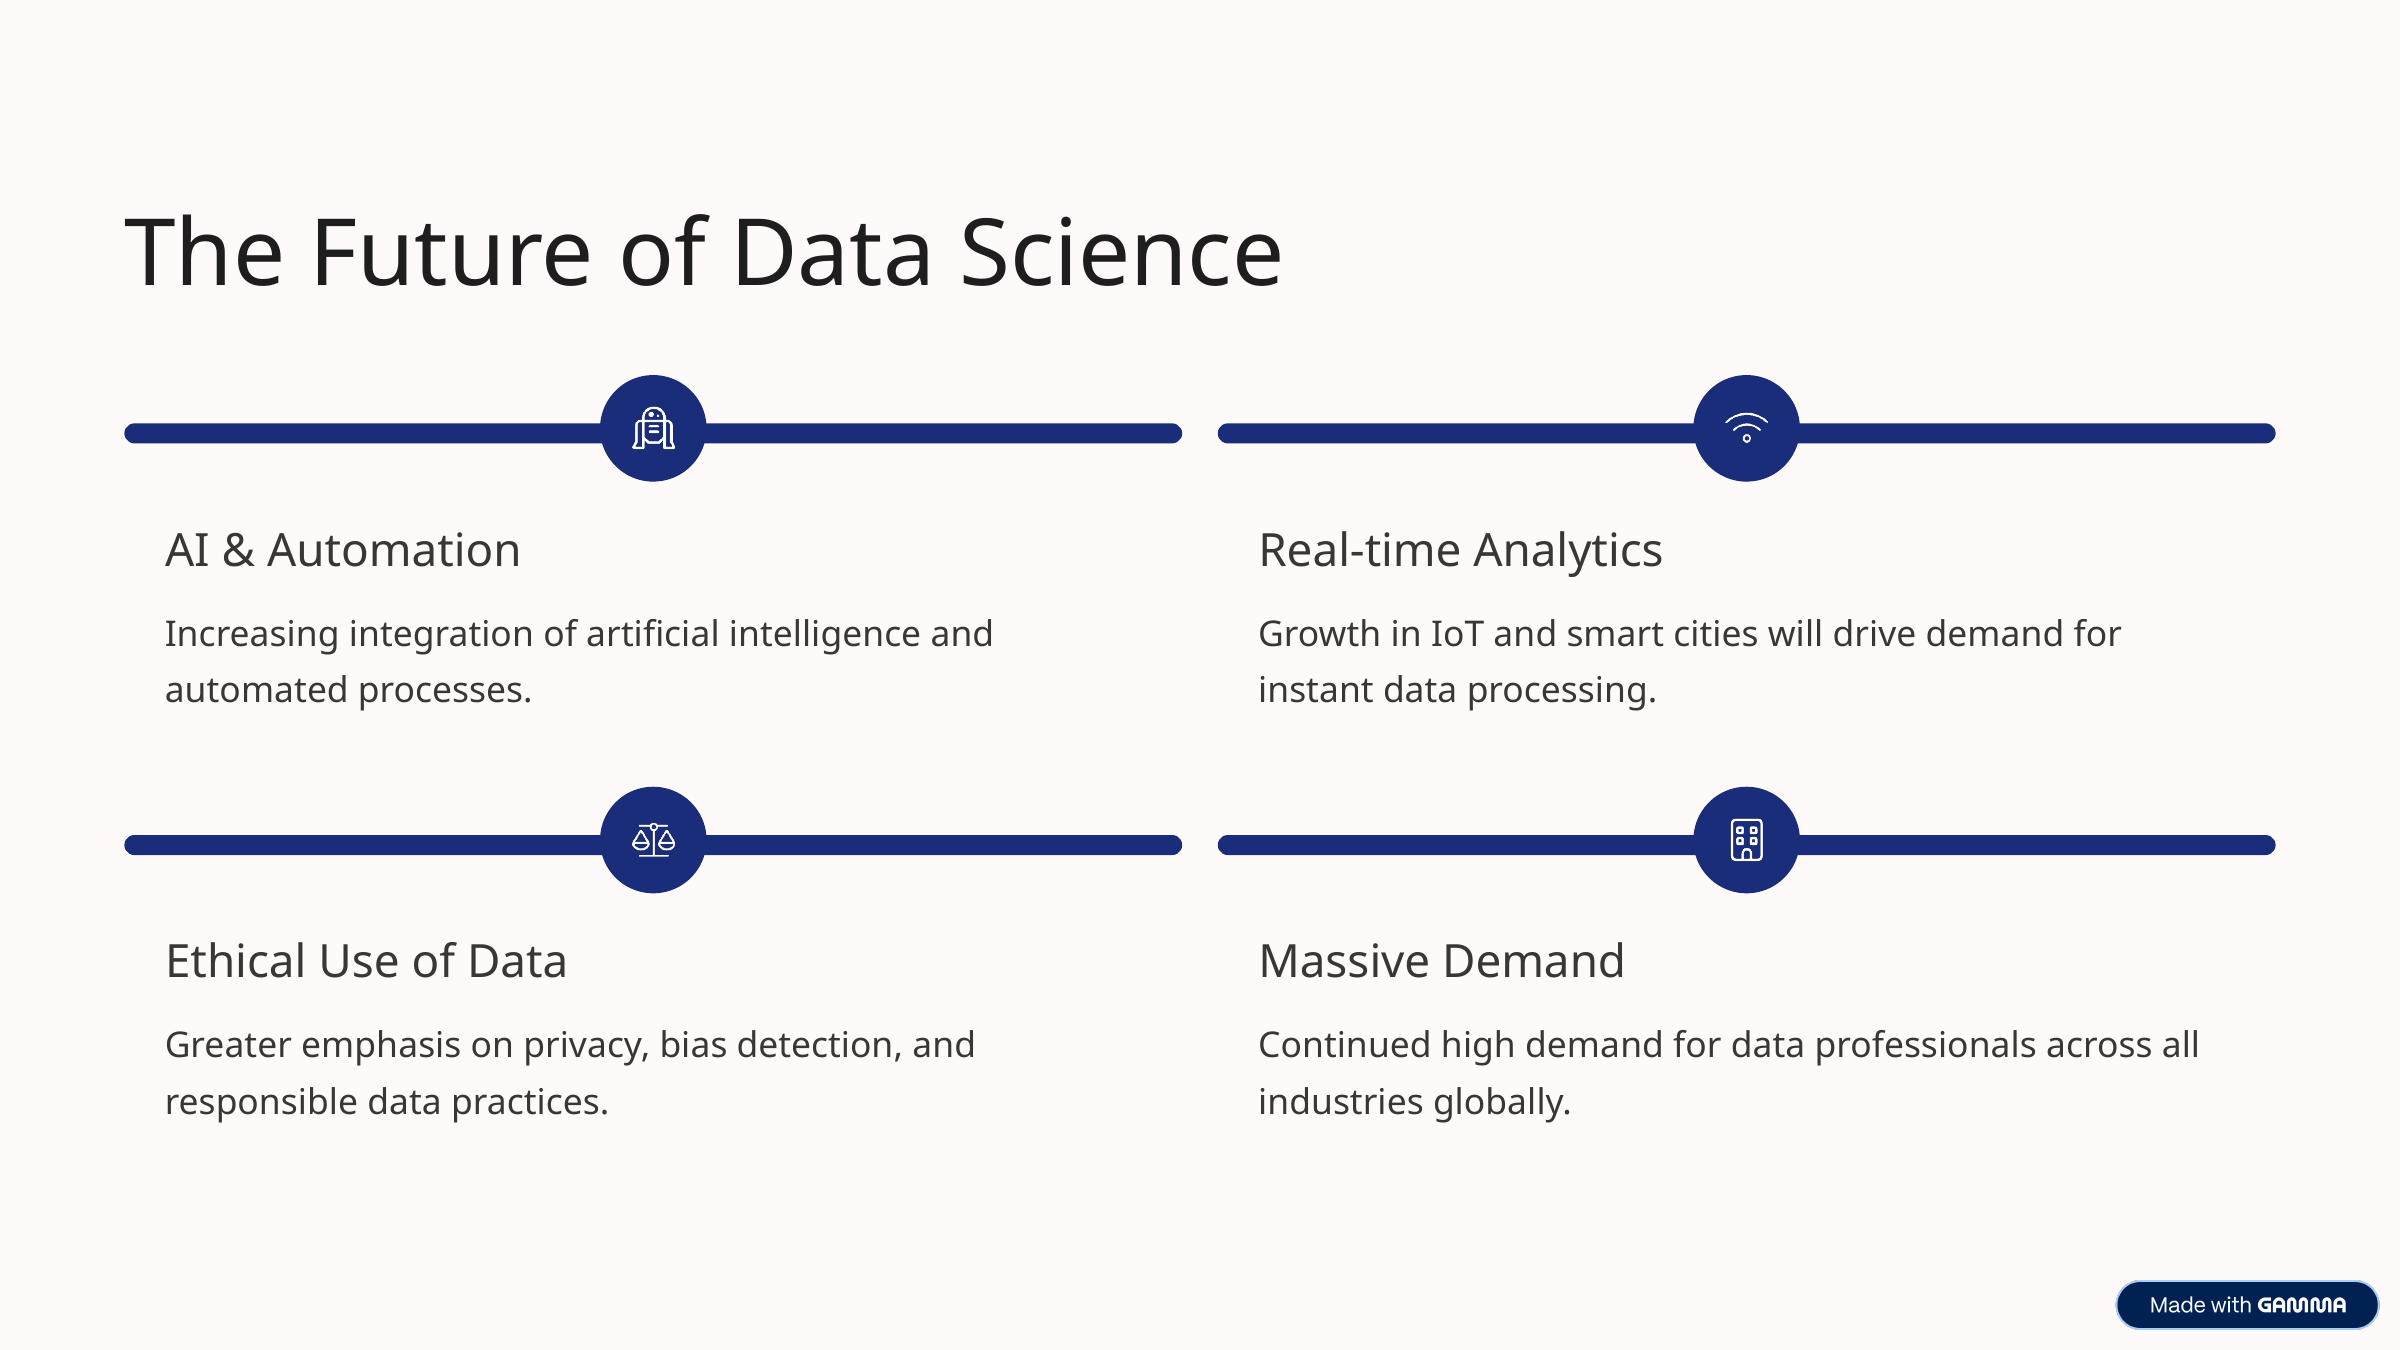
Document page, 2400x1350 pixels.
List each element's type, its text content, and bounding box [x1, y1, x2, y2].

text_box [600, 375, 707, 482]
text_box [124, 423, 602, 444]
text_box Real-time Analytics [1258, 517, 1726, 576]
text_box Continued high demand for data professionals across all industries globally. [1258, 1008, 2235, 1123]
text_box [600, 786, 707, 894]
text_box [705, 835, 1183, 856]
text_box [1798, 423, 2276, 444]
text_box [1217, 423, 1695, 444]
text_box The Future of Data Science [124, 187, 1393, 304]
text_box Ethical Use of Data [164, 928, 633, 988]
text_box [124, 835, 602, 856]
picture [631, 813, 675, 867]
text_box Massive Demand [1258, 928, 1726, 988]
text_box Greater emphasis on privacy, bias detection, and responsible data practices. [164, 1008, 1142, 1123]
text_box [1217, 835, 1695, 856]
text_box [1693, 375, 1800, 482]
text_box AI & Automation [164, 517, 633, 576]
text_box Growth in IoT and smart cities will drive demand for instant data processing. [1258, 596, 2235, 711]
picture [1725, 813, 1768, 867]
text_box Increasing integration of artificial intelligence and automated processes. [164, 596, 1142, 711]
text_box [1798, 835, 2276, 856]
text_box [1693, 786, 1800, 894]
picture [1725, 401, 1768, 455]
picture [631, 401, 675, 455]
picture [2106, 1271, 2389, 1339]
text_box [705, 423, 1183, 444]
